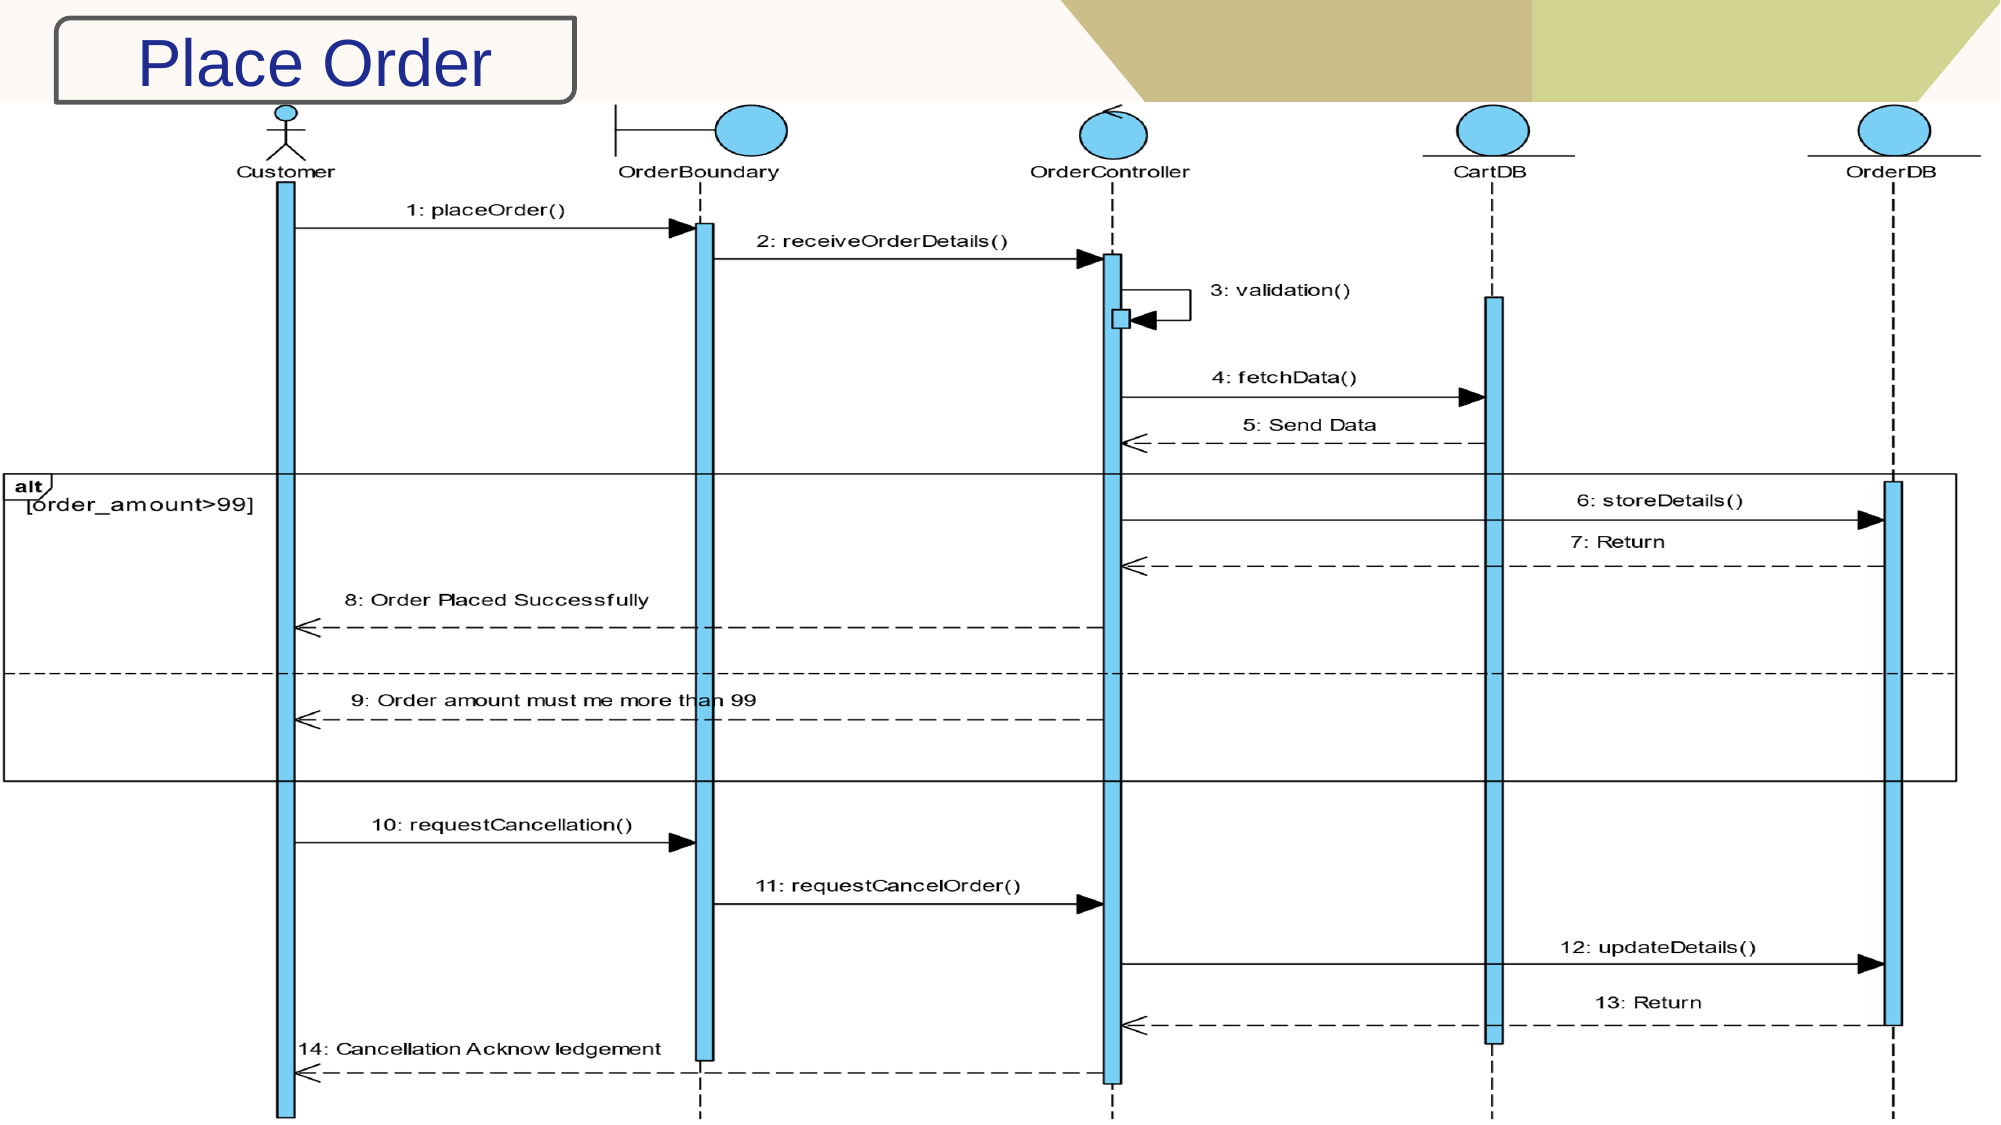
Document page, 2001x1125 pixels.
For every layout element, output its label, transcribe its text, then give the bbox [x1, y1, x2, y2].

picture [0, 101, 2000, 1125]
text_box Place Order [54, 15, 577, 99]
